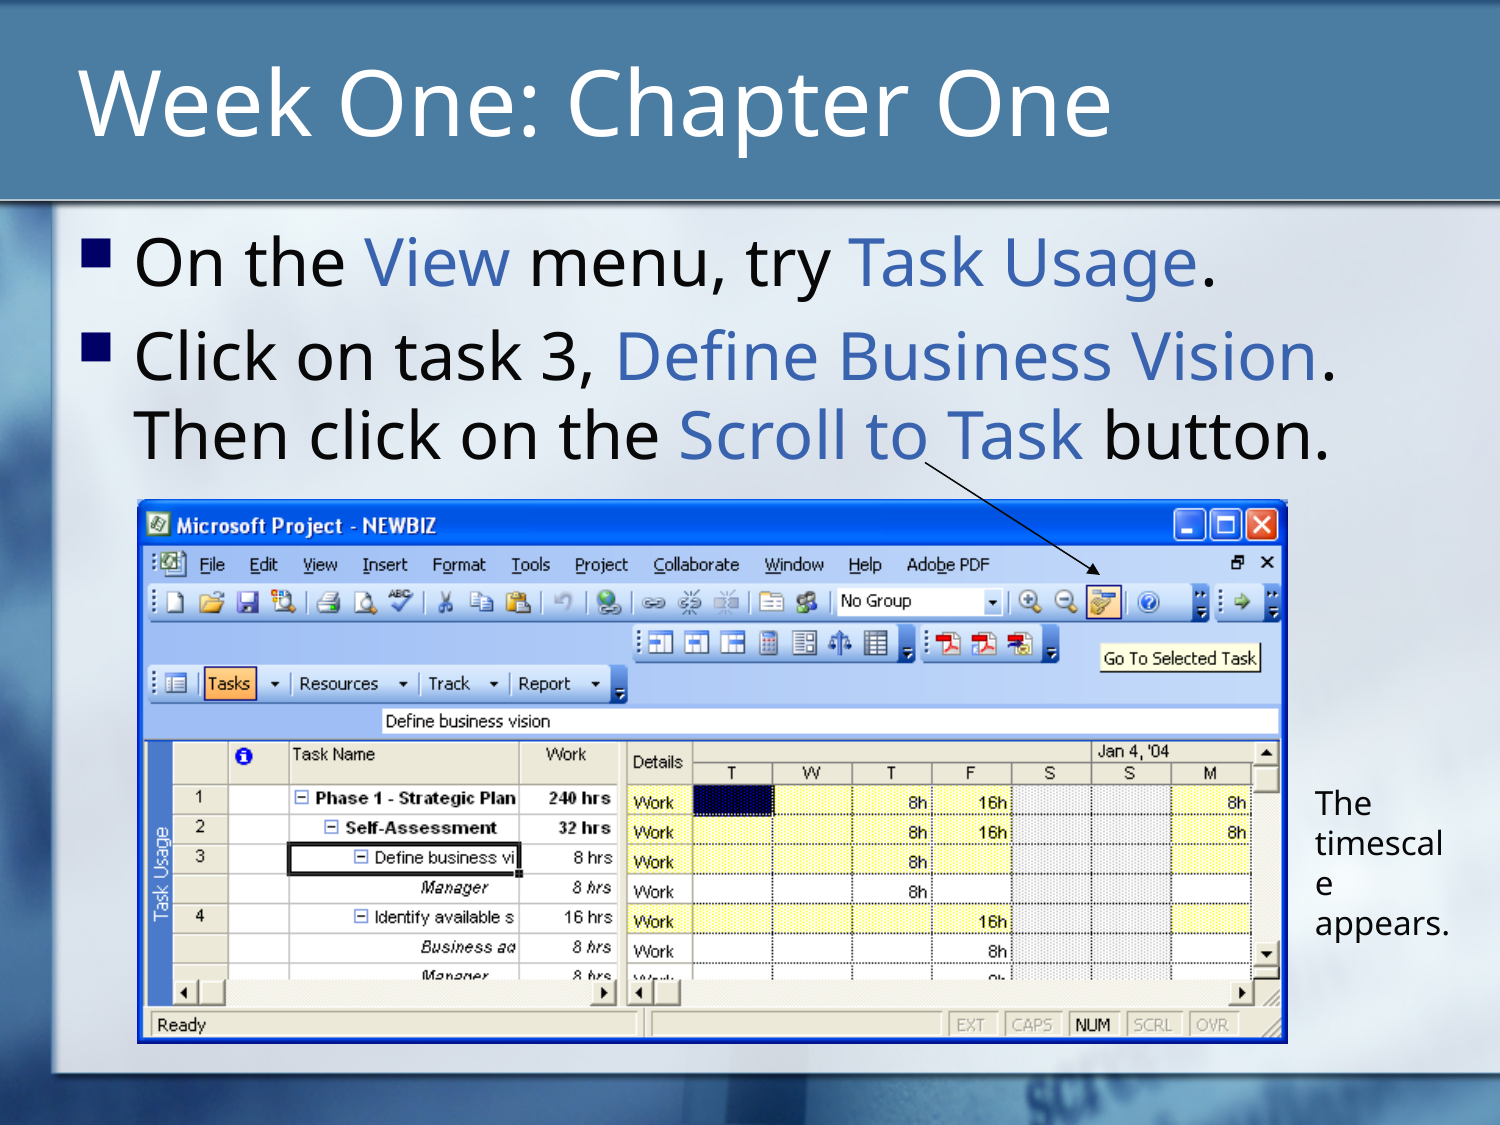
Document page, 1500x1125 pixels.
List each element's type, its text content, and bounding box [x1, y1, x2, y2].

title Week One: Chapter One [62, 12, 1461, 188]
picture [0, 0, 1500, 1125]
list On the View menu, try Task Usage. Click on task 3, Define Business Vision. Then click on the Scroll to Task button. [62, 212, 1463, 1075]
text_box The timescale appears. [1299, 774, 1475, 950]
